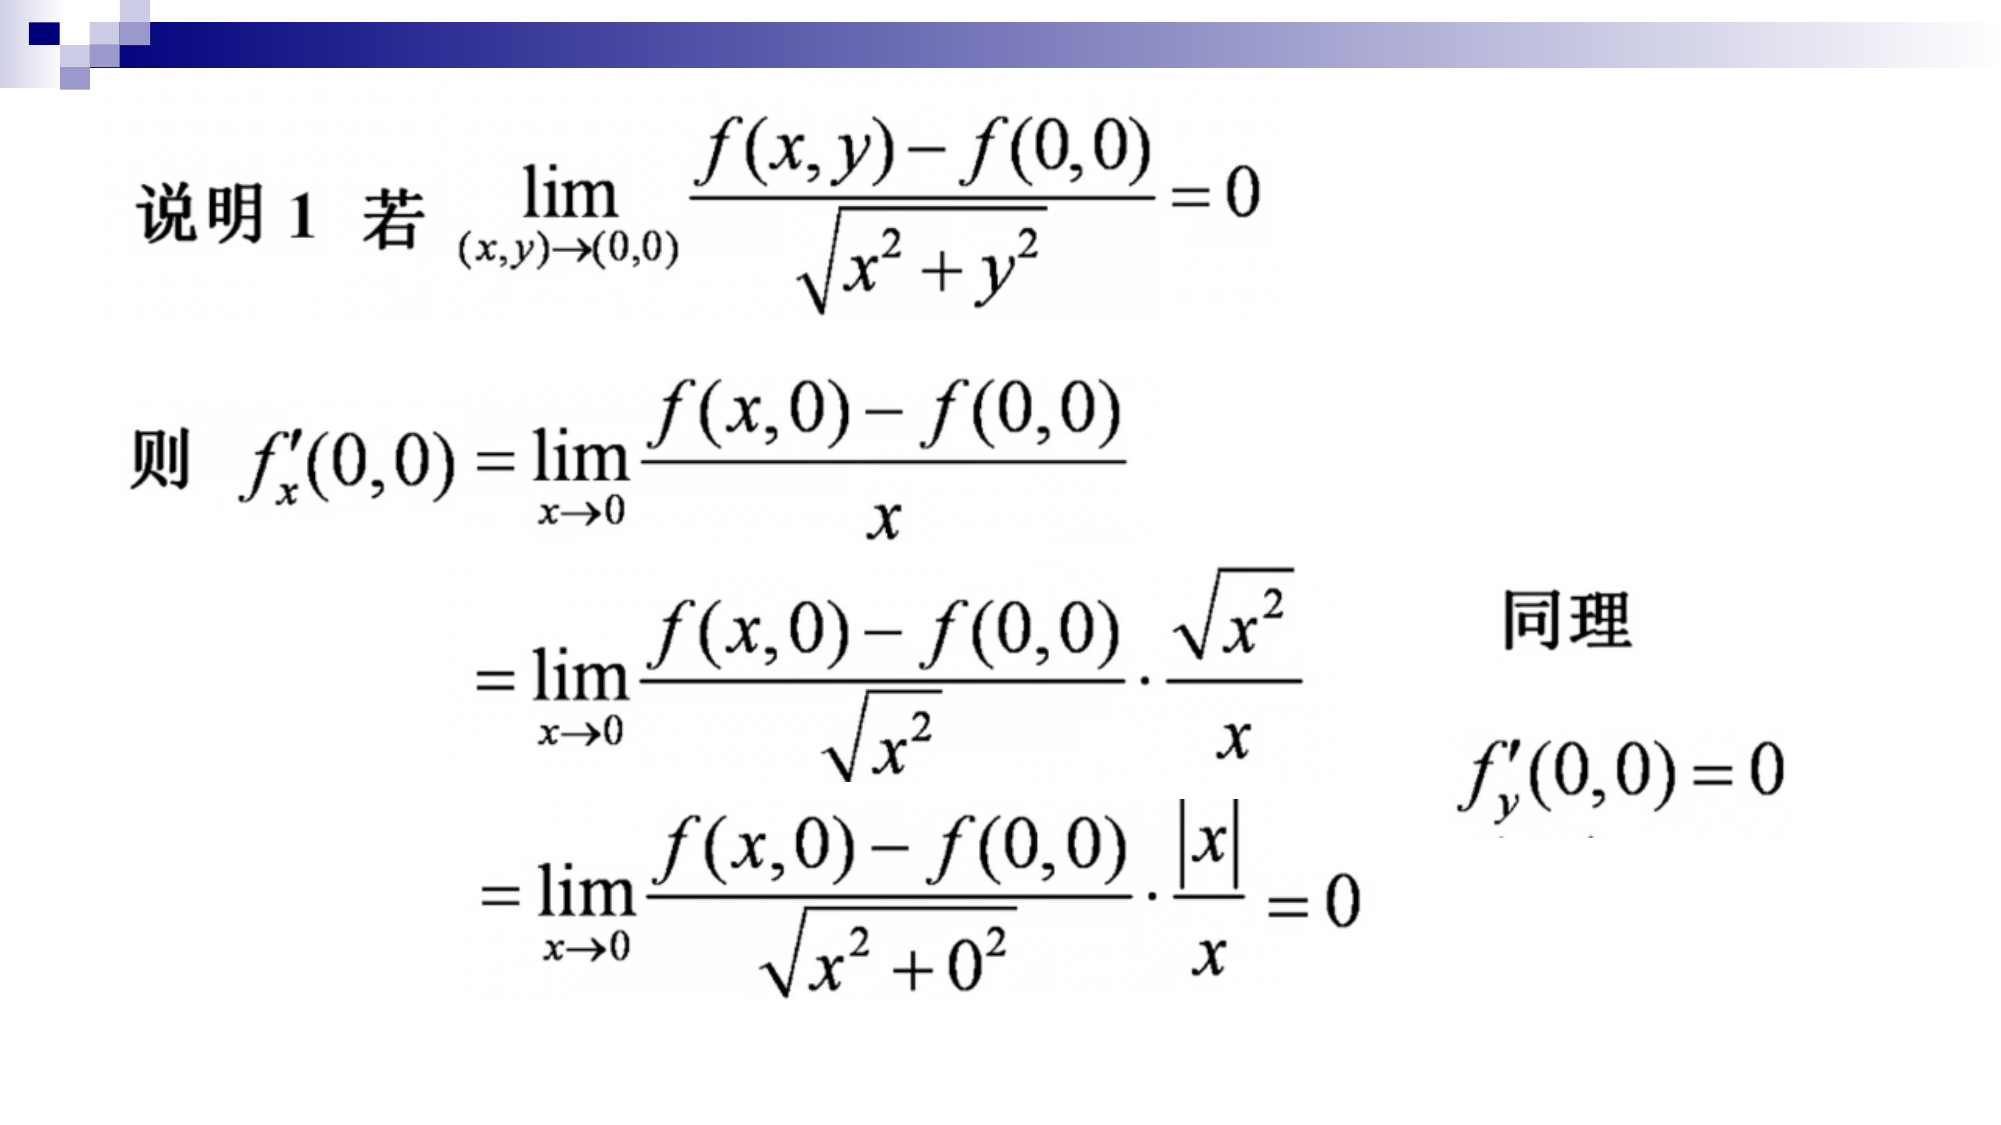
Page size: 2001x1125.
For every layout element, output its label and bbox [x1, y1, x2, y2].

picture [1493, 581, 1640, 662]
picture [99, 70, 1281, 321]
picture [1445, 726, 1793, 838]
picture [438, 564, 1338, 782]
picture [465, 799, 1373, 1005]
picture [99, 374, 1160, 542]
